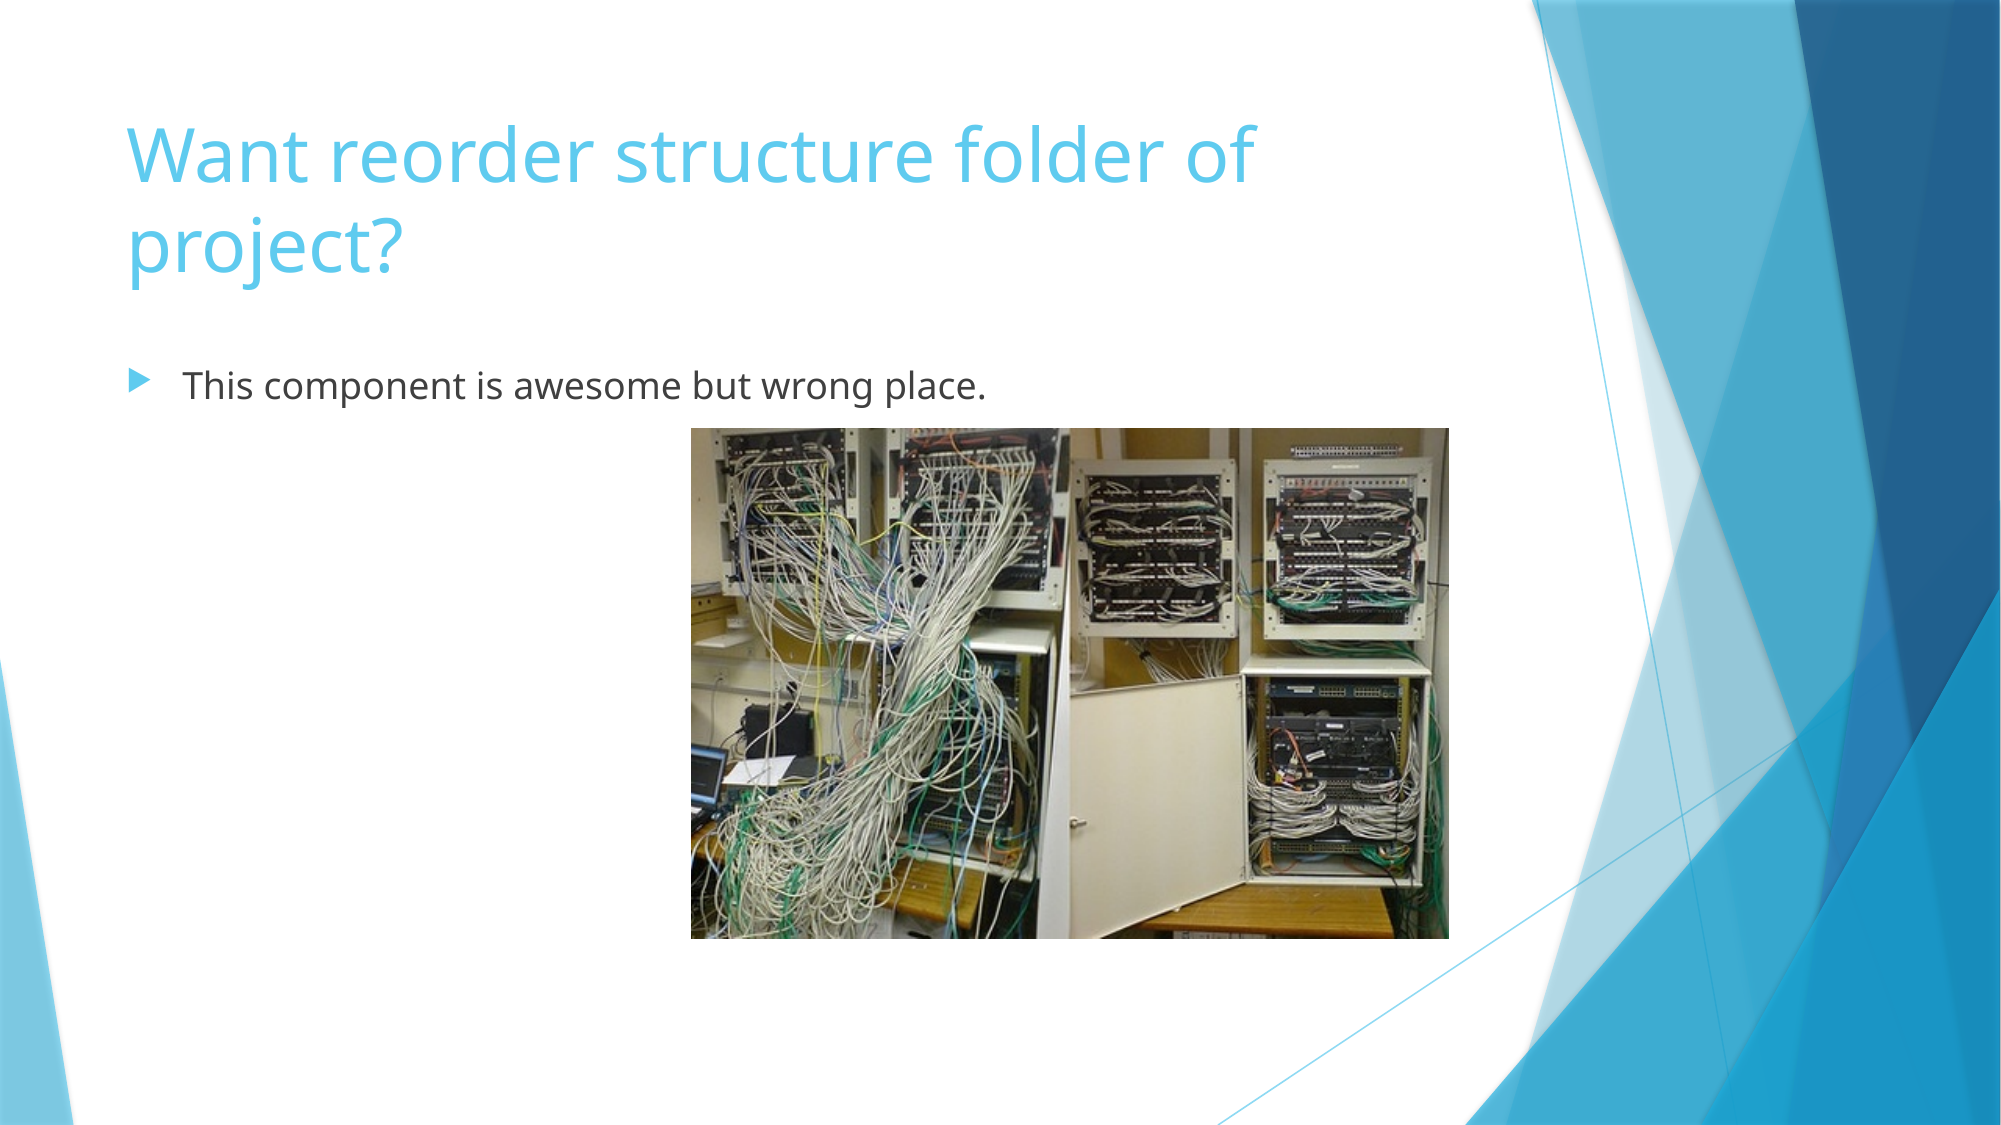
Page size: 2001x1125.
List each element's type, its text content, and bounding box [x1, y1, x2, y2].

picture [690, 428, 1450, 939]
list This component is awesome but wrong place. [111, 354, 1522, 992]
title Want reorder structure folder of project? [111, 99, 1522, 317]
